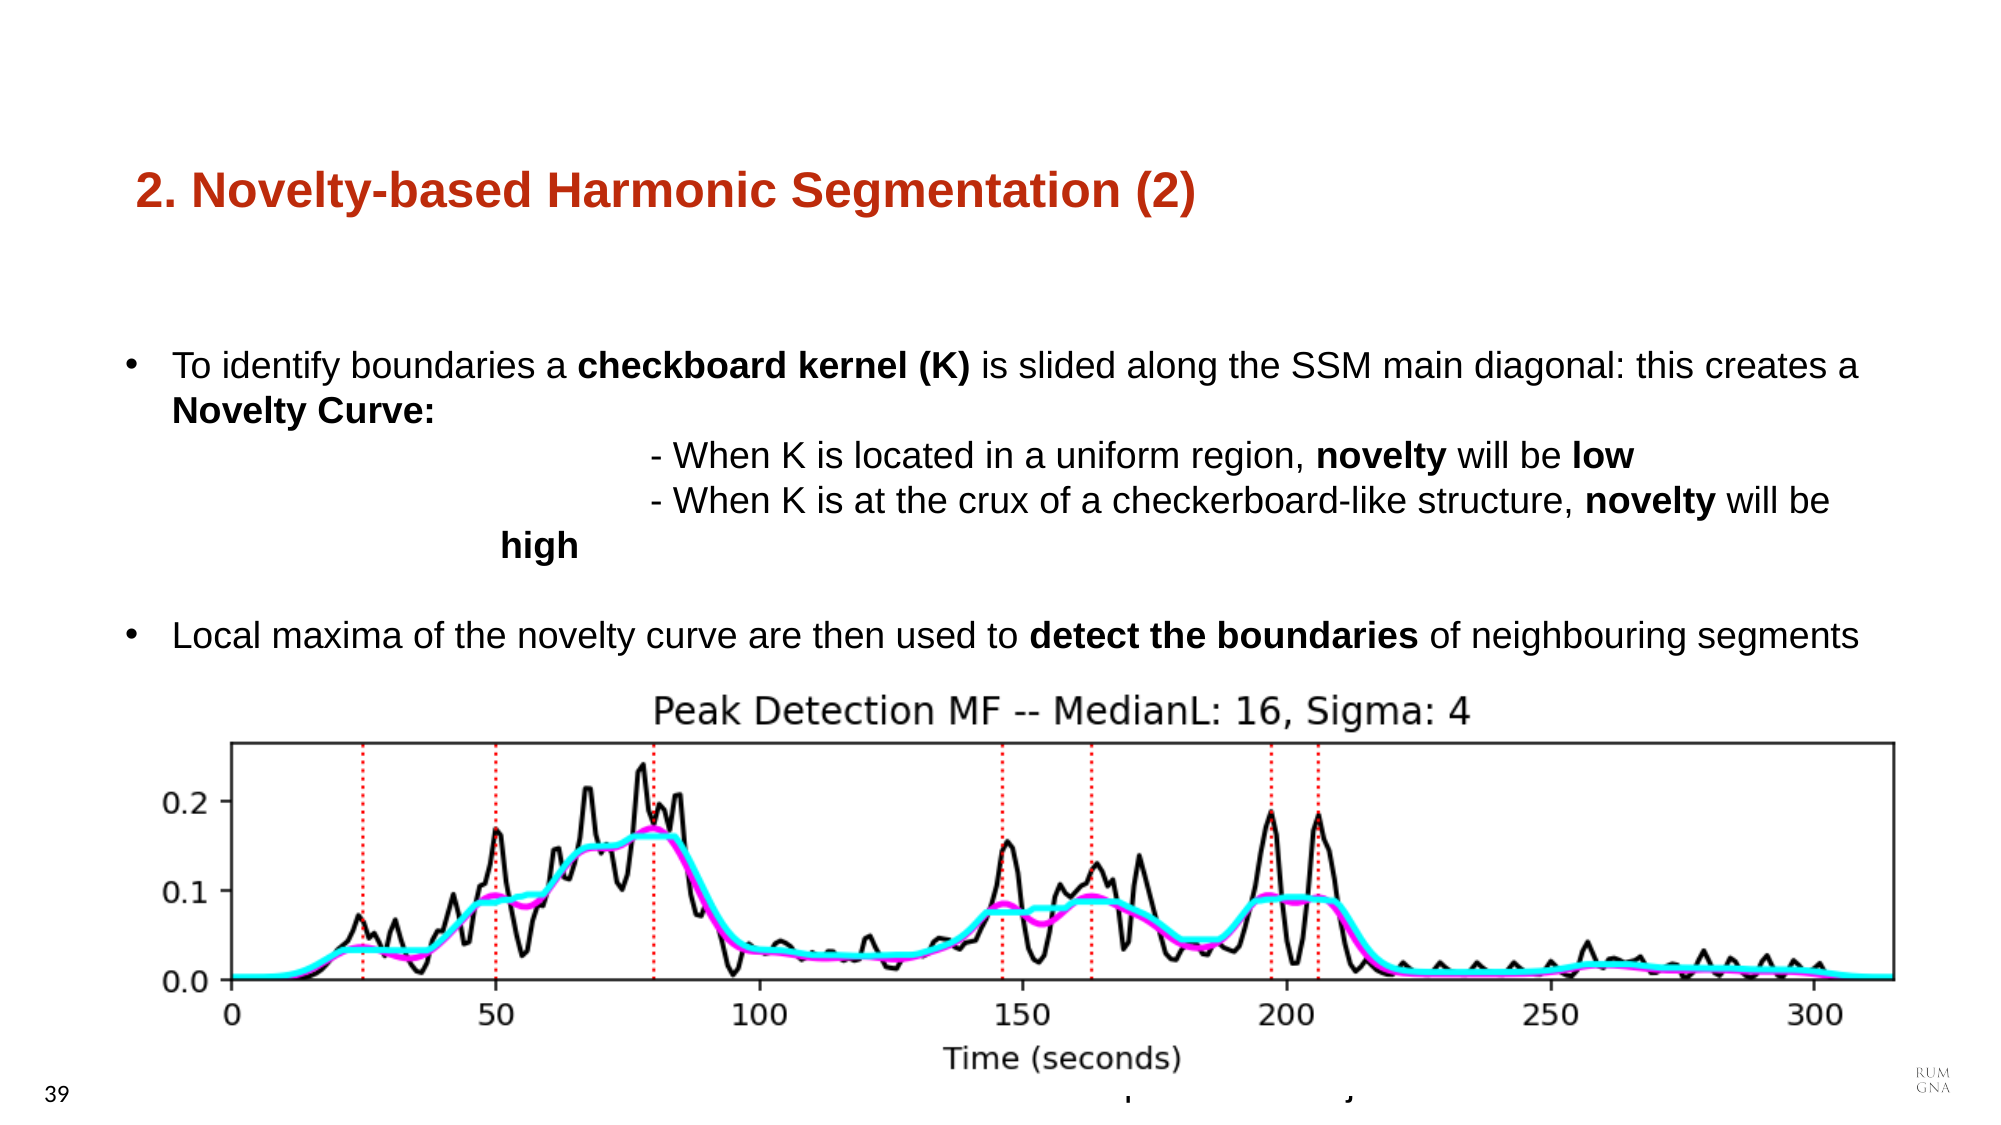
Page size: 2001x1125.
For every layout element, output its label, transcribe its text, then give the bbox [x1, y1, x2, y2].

text_box To identify boundaries a checkboard kernel (K) is slided along the SSM main diagonal: this creates a Novelty Curve: - When K is located in a uniform region, novelty will be low - When K is at the crux of a checkerboard-like structure, novelty will be high Local maxima of the novelty curve are then used to detect the boundaries of neighbouring segments [109, 341, 1885, 656]
text_box 2. Novelty-based Harmonic Segmentation (2) [120, 163, 1284, 271]
picture [138, 673, 1981, 1118]
